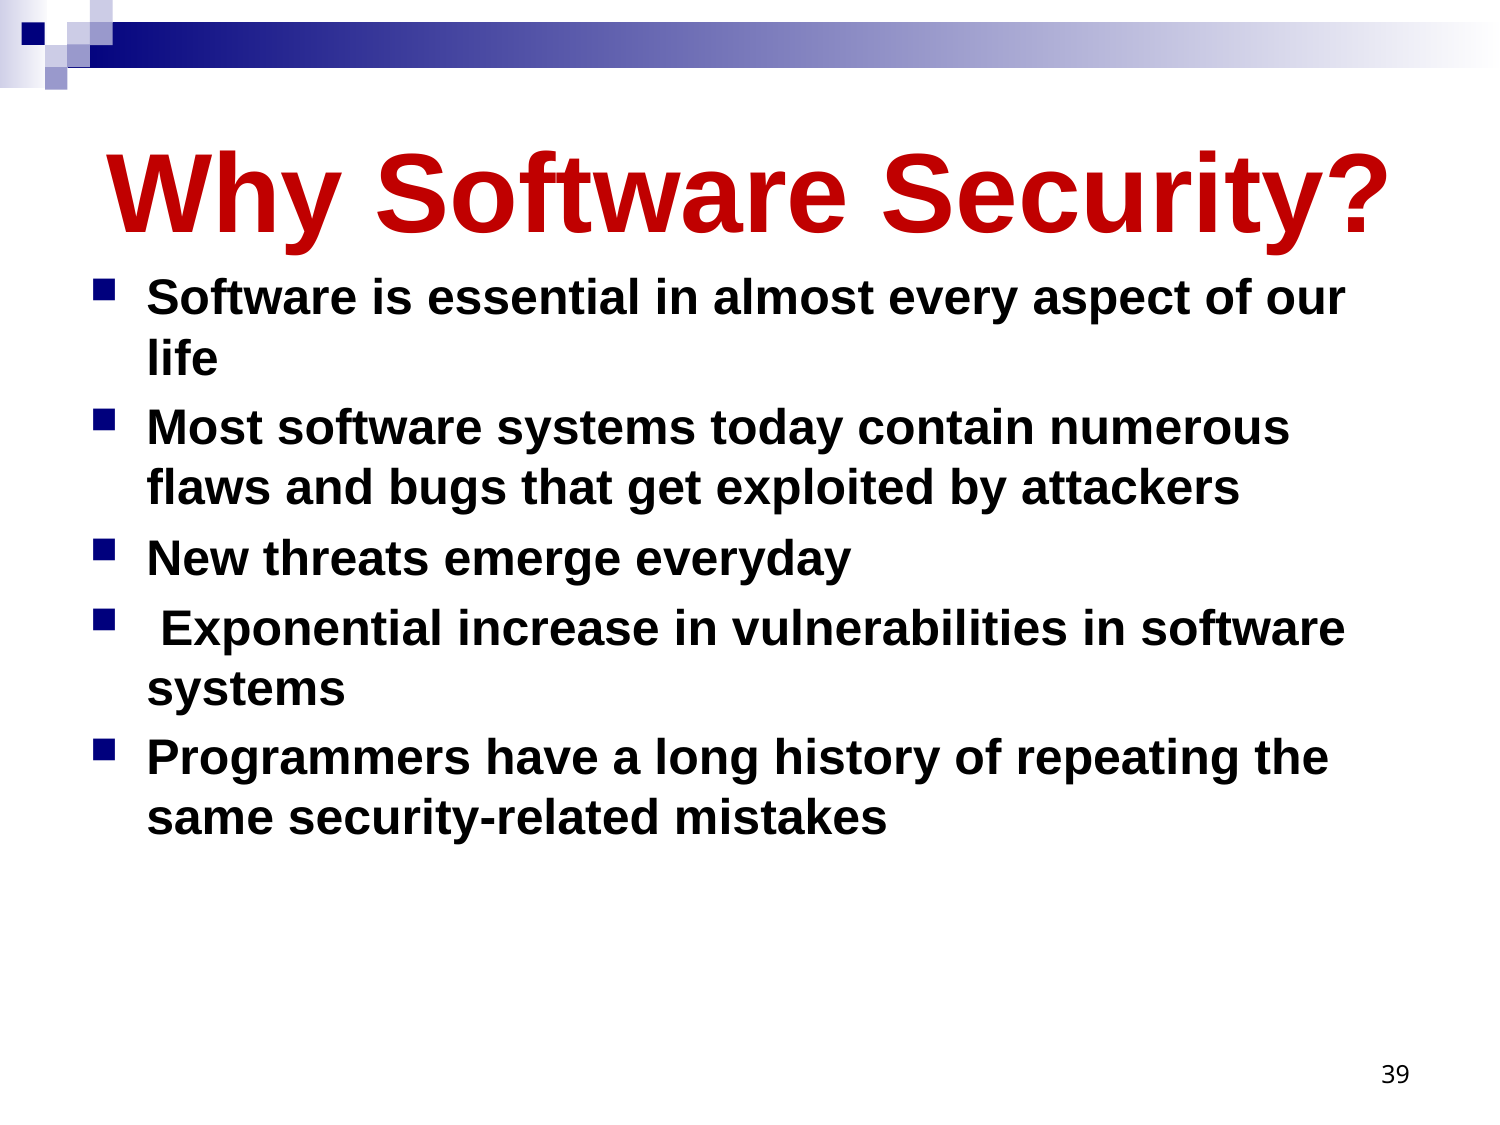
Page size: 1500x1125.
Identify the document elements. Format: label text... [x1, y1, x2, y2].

slide_number 39 [1074, 1024, 1426, 1101]
list Why Software Security? Software is essential in almost every aspect of our life Most software systems today contain numerous flaws and bugs that get exploited by attackers New threats emerge everyday Exponential increase in vulnerabilities in software systems Programmers have a long history of repeating the same security-related mistakes [75, 112, 1425, 750]
